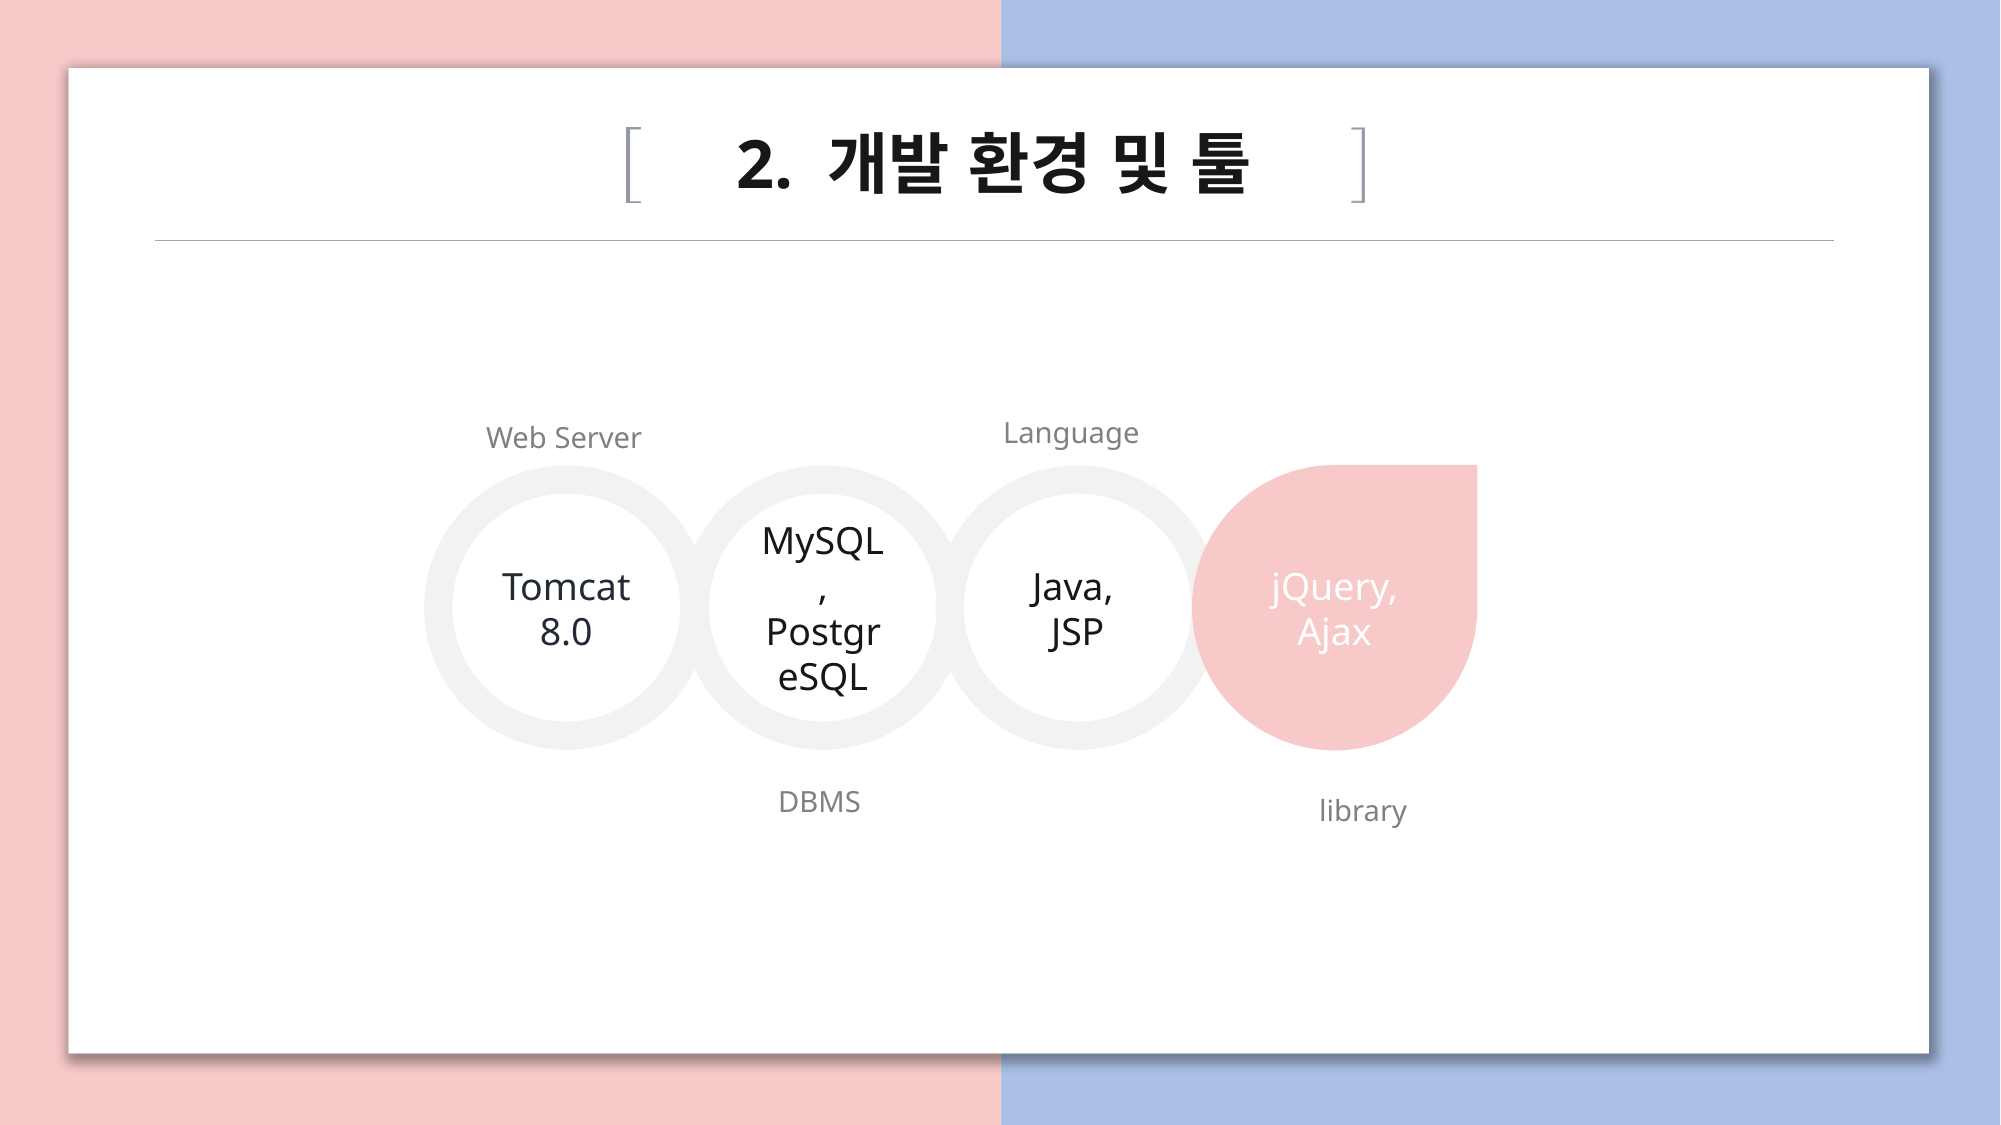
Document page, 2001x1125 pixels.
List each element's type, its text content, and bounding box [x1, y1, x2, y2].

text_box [424, 465, 680, 750]
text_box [680, 465, 935, 750]
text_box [935, 465, 1221, 750]
text_box Web Server [471, 376, 756, 462]
text_box jQuery, Ajax [1221, 463, 1479, 749]
text_box 2. 개발 환경 및 툴 [356, 114, 1632, 221]
text_box Language [988, 372, 1273, 458]
picture [0, 0, 2001, 1125]
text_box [626, 127, 1365, 203]
text_box [54, 13, 672, 95]
text_box library [1304, 749, 1589, 835]
text_box DBMS [763, 750, 1048, 826]
